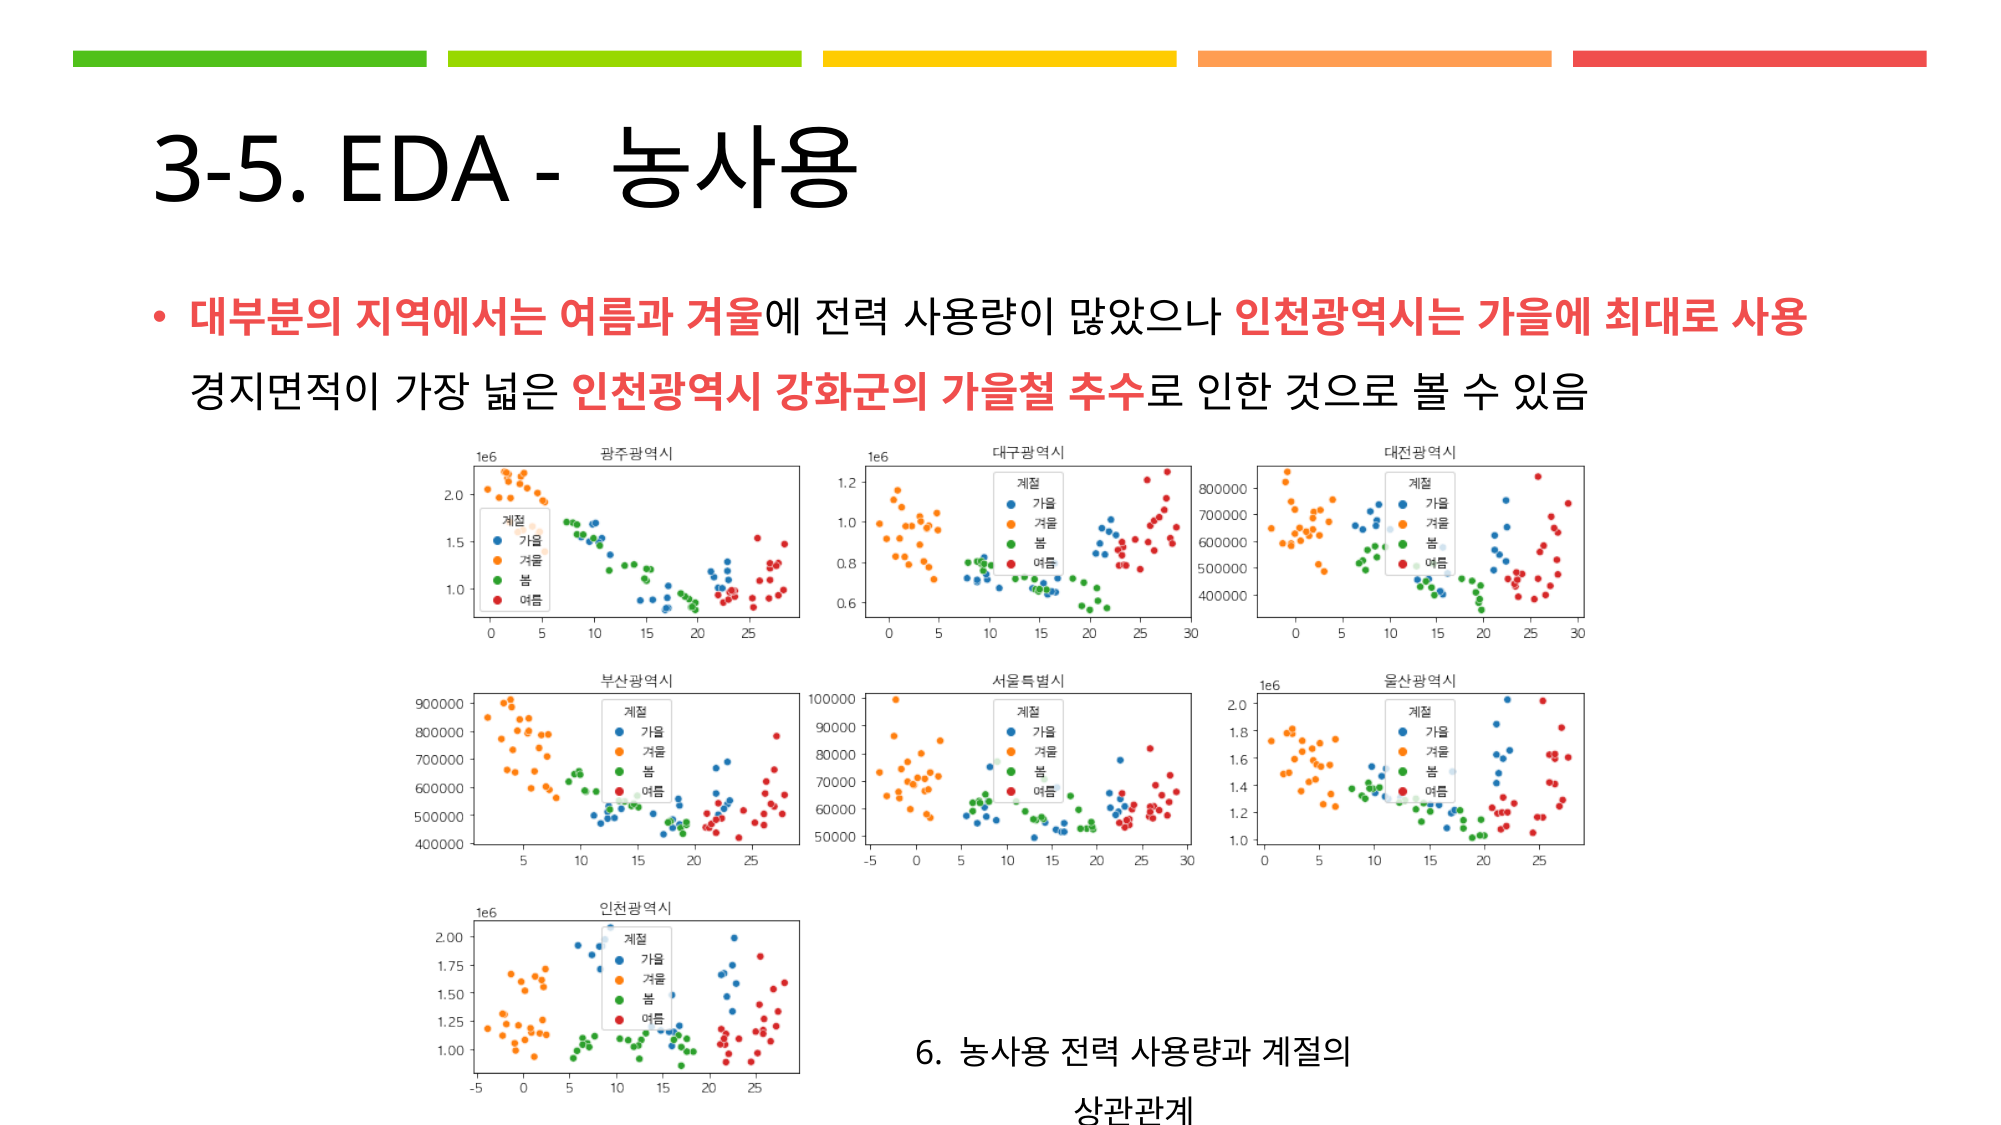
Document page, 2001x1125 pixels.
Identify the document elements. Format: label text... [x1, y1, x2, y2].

title 3-5. EDA - 농사용 [137, 67, 1863, 278]
list 대부분의 지역에서는 여름과 겨울에 전력 사용량이 많았으나 인천광역시는 가을에 최대로 사용 경지면적이 가장 넓은 인천광역시 강화군의 가을철 추수로 인한 것으로 볼 수 있음 [137, 226, 1837, 455]
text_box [73, 50, 1927, 67]
text_box 6. 농사용 전력 사용량과 계절의 상관관계 [843, 1105, 1425, 1125]
picture [405, 437, 1595, 1105]
